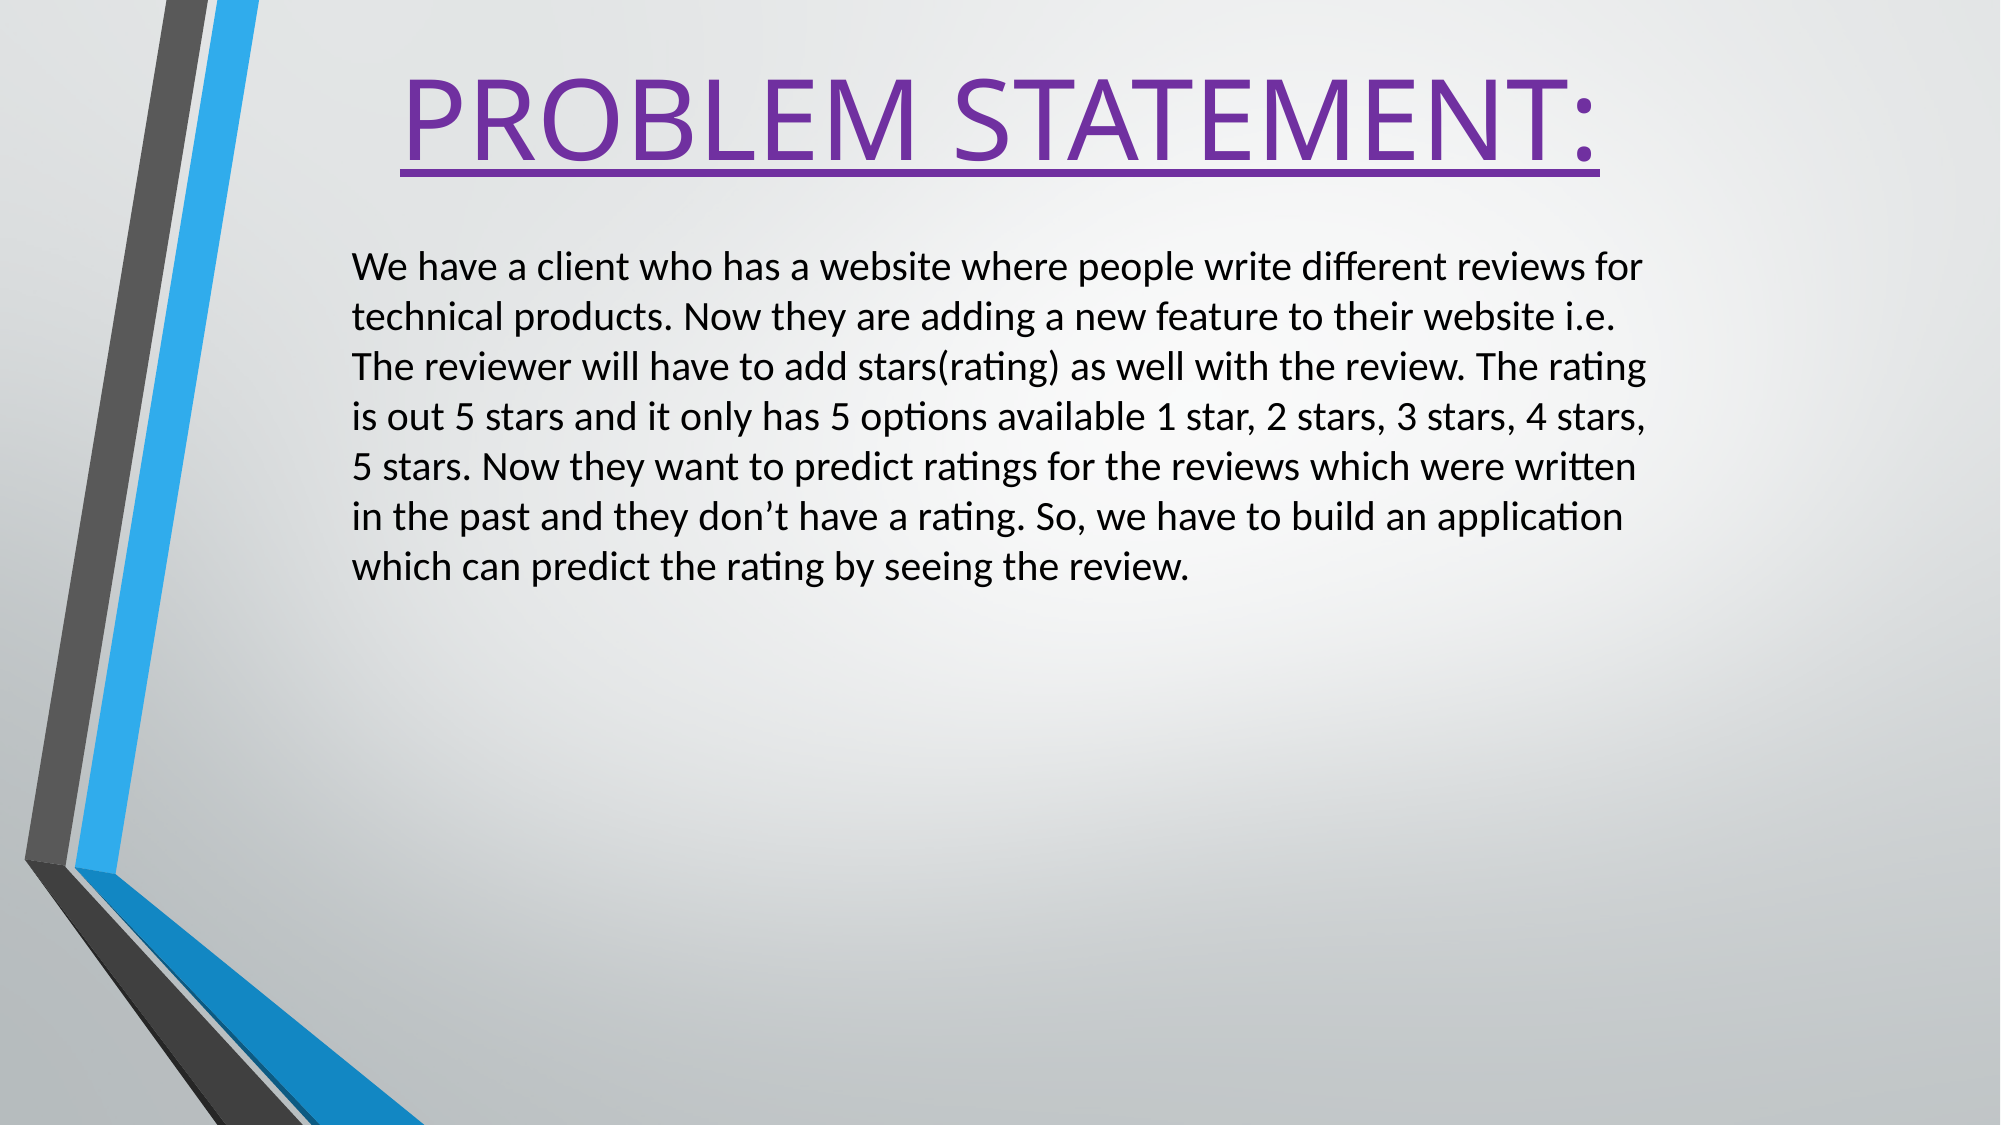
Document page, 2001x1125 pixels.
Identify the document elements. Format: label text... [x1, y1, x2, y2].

text_box We have a client who has a website where people write different reviews for technical products. Now they are adding a new feature to their website i.e. The reviewer will have to add stars(rating) as well with the review. The rating is out 5 stars and it only has 5 options available 1 star, 2 stars, 3 stars, 4 stars, 5 stars. Now they want to predict ratings for the reviews which were written in the past and they don’t have a rating. So, we have to build an application which can predict the rating by seeing the review. [336, 231, 1690, 597]
title PROBLEM STATEMENT: [212, 58, 1788, 173]
